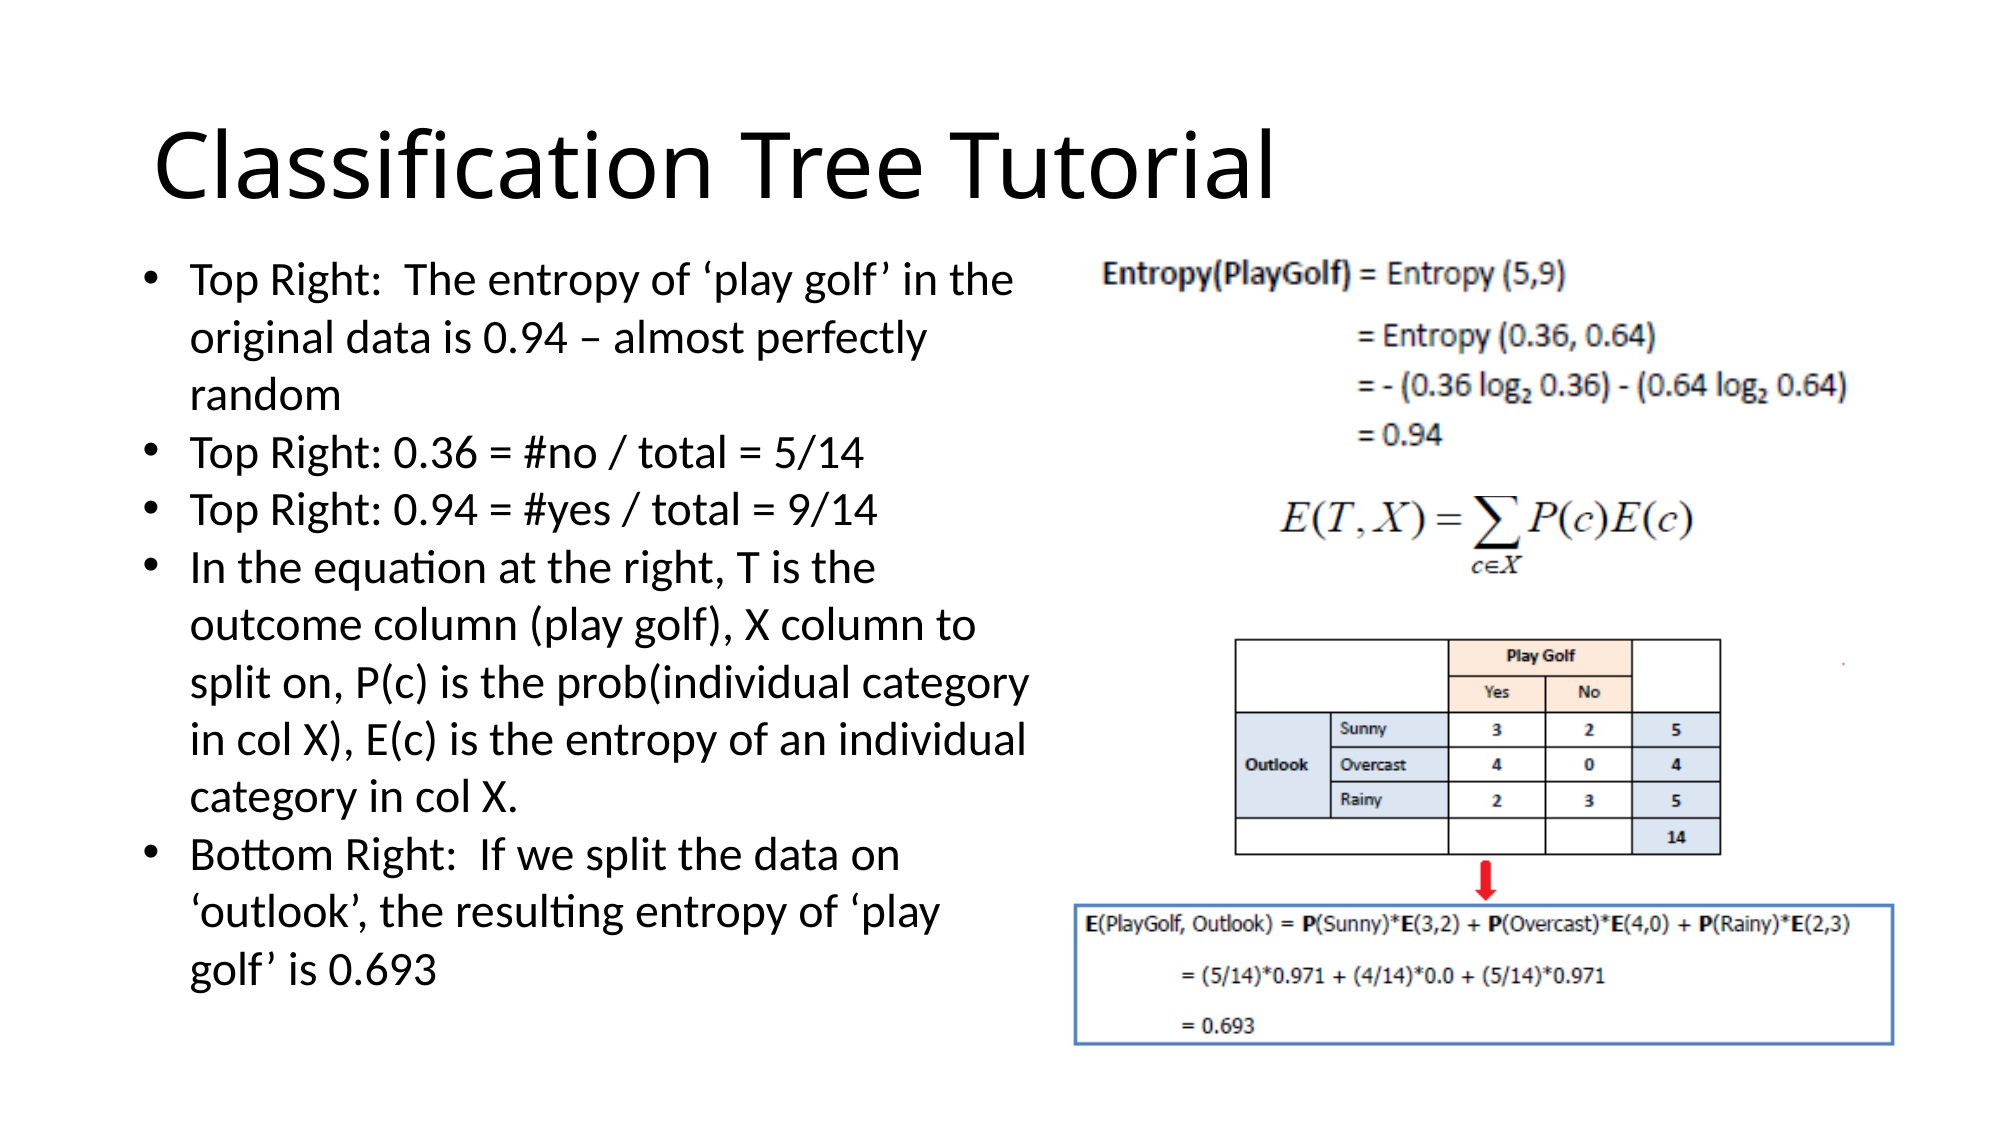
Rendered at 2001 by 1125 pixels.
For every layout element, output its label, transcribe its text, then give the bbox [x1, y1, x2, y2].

picture [1062, 218, 1912, 1066]
title Classification Tree Tutorial [137, 59, 1863, 278]
text_box Top Right: The entropy of ‘play golf’ in the original data is 0.94 – almost perfectly random Top Right: 0.36 = #no / total = 5/14 Top Right: 0.94 = #yes / total = 9/14 In the equation at the right, T is the outcome column (play golf), X column to split on, P(c) is the prob(individual category in col X), E(c) is the entropy of an individual category in col X. Bottom Right: If we split the data on ‘outlook’, the resulting entropy of ‘play golf’ is 0.693 [127, 240, 1053, 1003]
